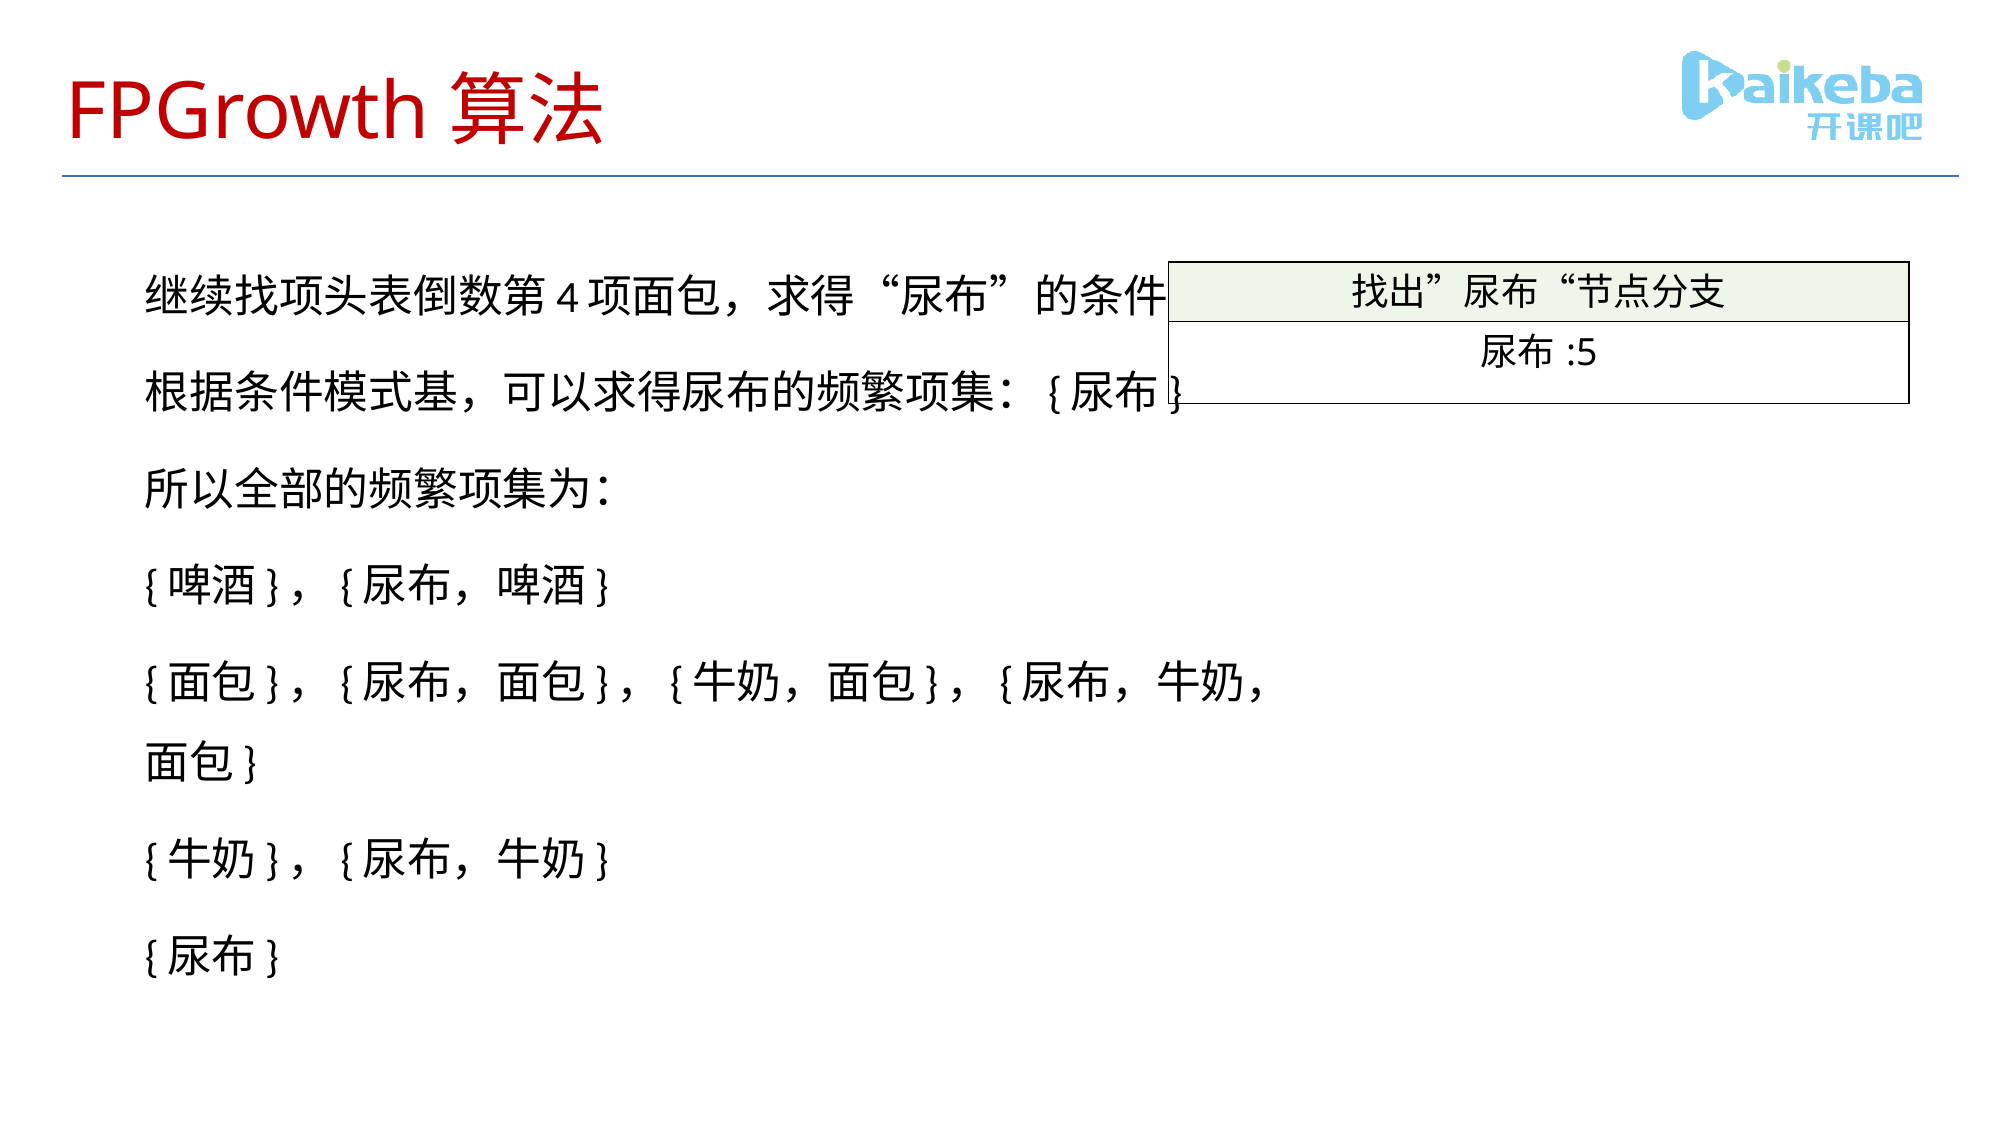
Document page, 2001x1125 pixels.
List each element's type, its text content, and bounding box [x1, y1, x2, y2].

title FPGrowth算法 [57, 59, 1728, 167]
title 关联规则算法 [1653, 21, 1950, 167]
table_cell 尿布:5 [1169, 322, 1908, 403]
table_header 找出”尿布“节点分支 [1169, 263, 1908, 321]
text_box 继续找项头表倒数第4项面包，求得“尿布”的条件模式基 根据条件模式基，可以求得尿布的频繁项集：{尿布} 所以全部的频繁项集为： {啤酒}，{尿布，啤酒} {面包}，{尿布，面包}，{牛奶，面包}，{尿布，牛奶，面包} {牛奶}，{尿布，牛奶} {尿布} [137, 232, 1323, 1053]
